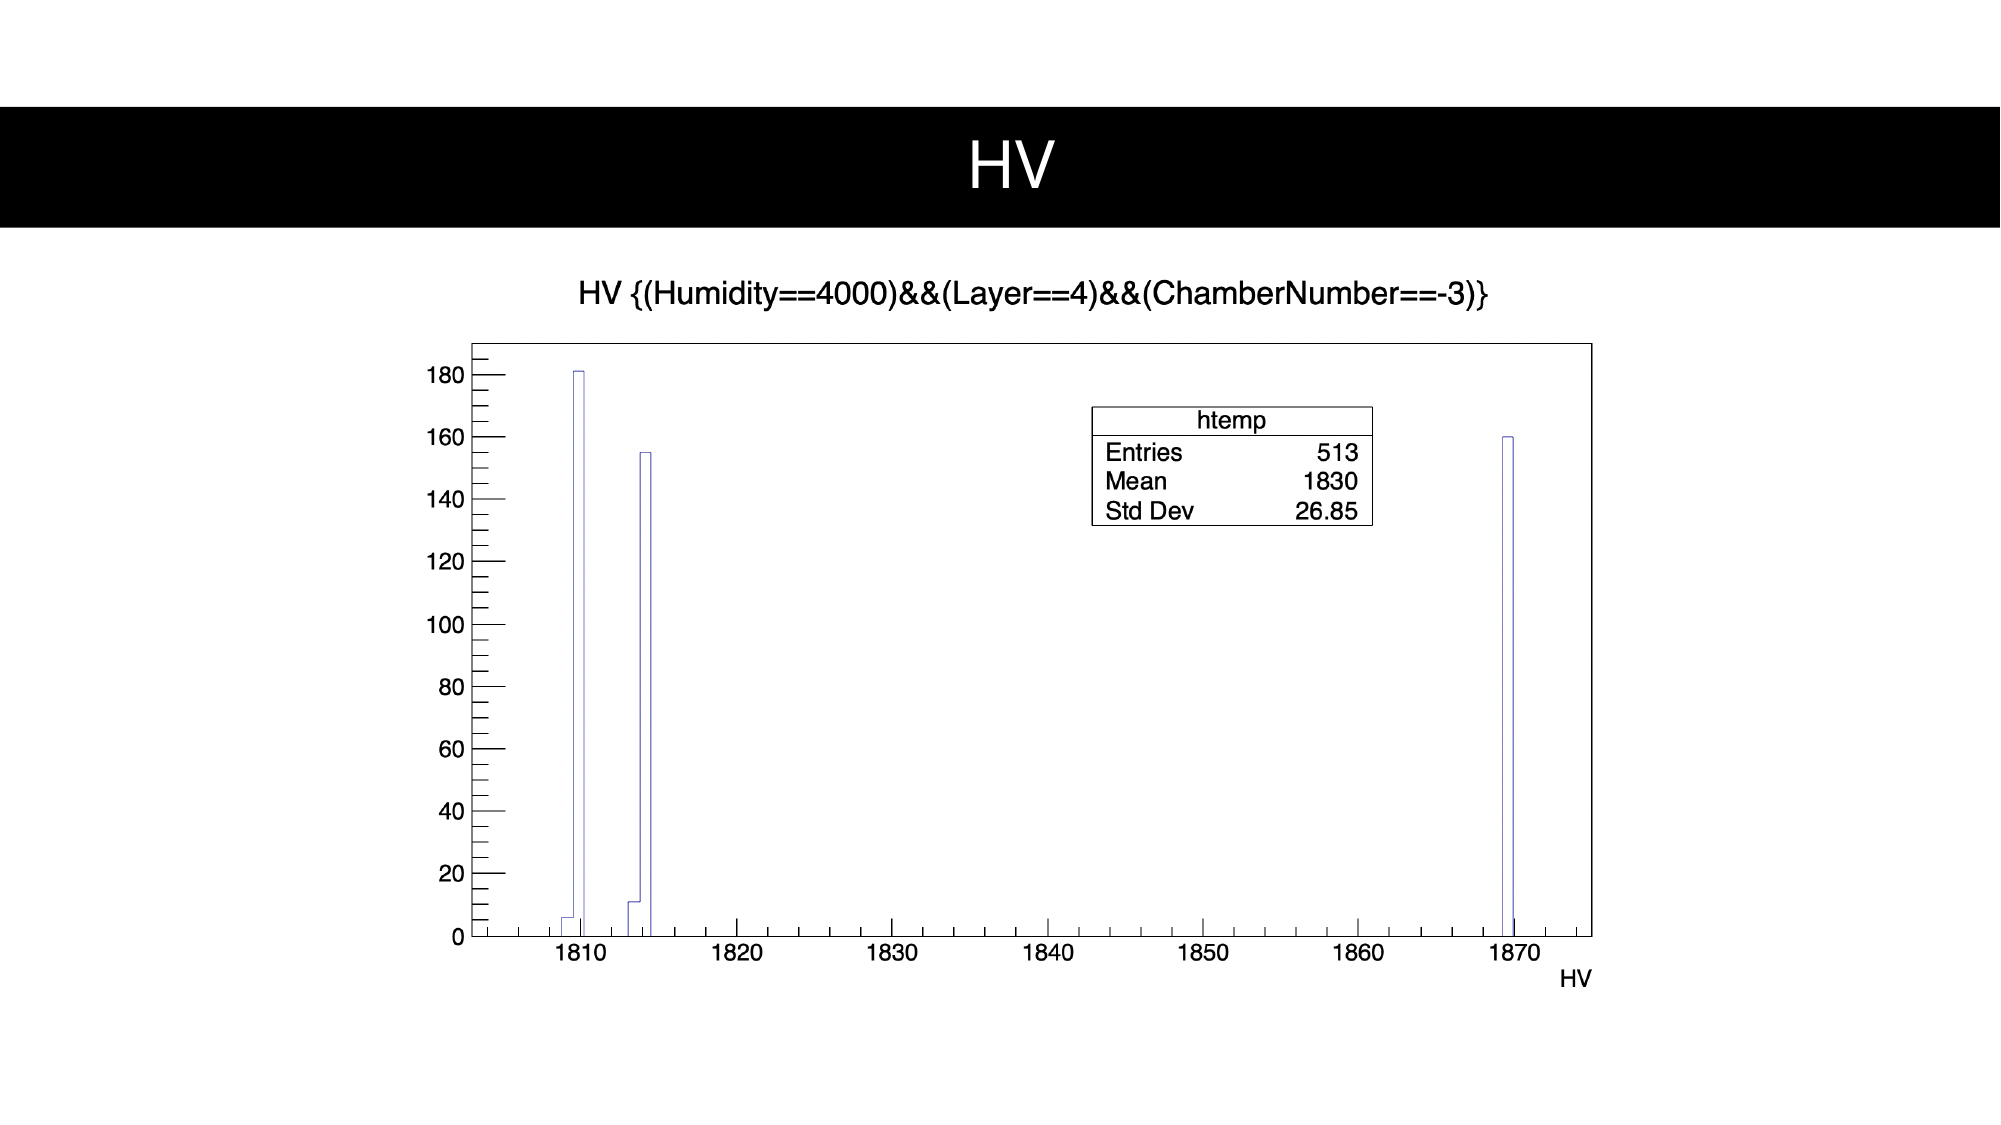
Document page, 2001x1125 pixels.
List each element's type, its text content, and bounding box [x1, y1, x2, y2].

text_box [0, 106, 2000, 229]
picture [356, 274, 1644, 996]
title HV [91, 105, 1931, 228]
